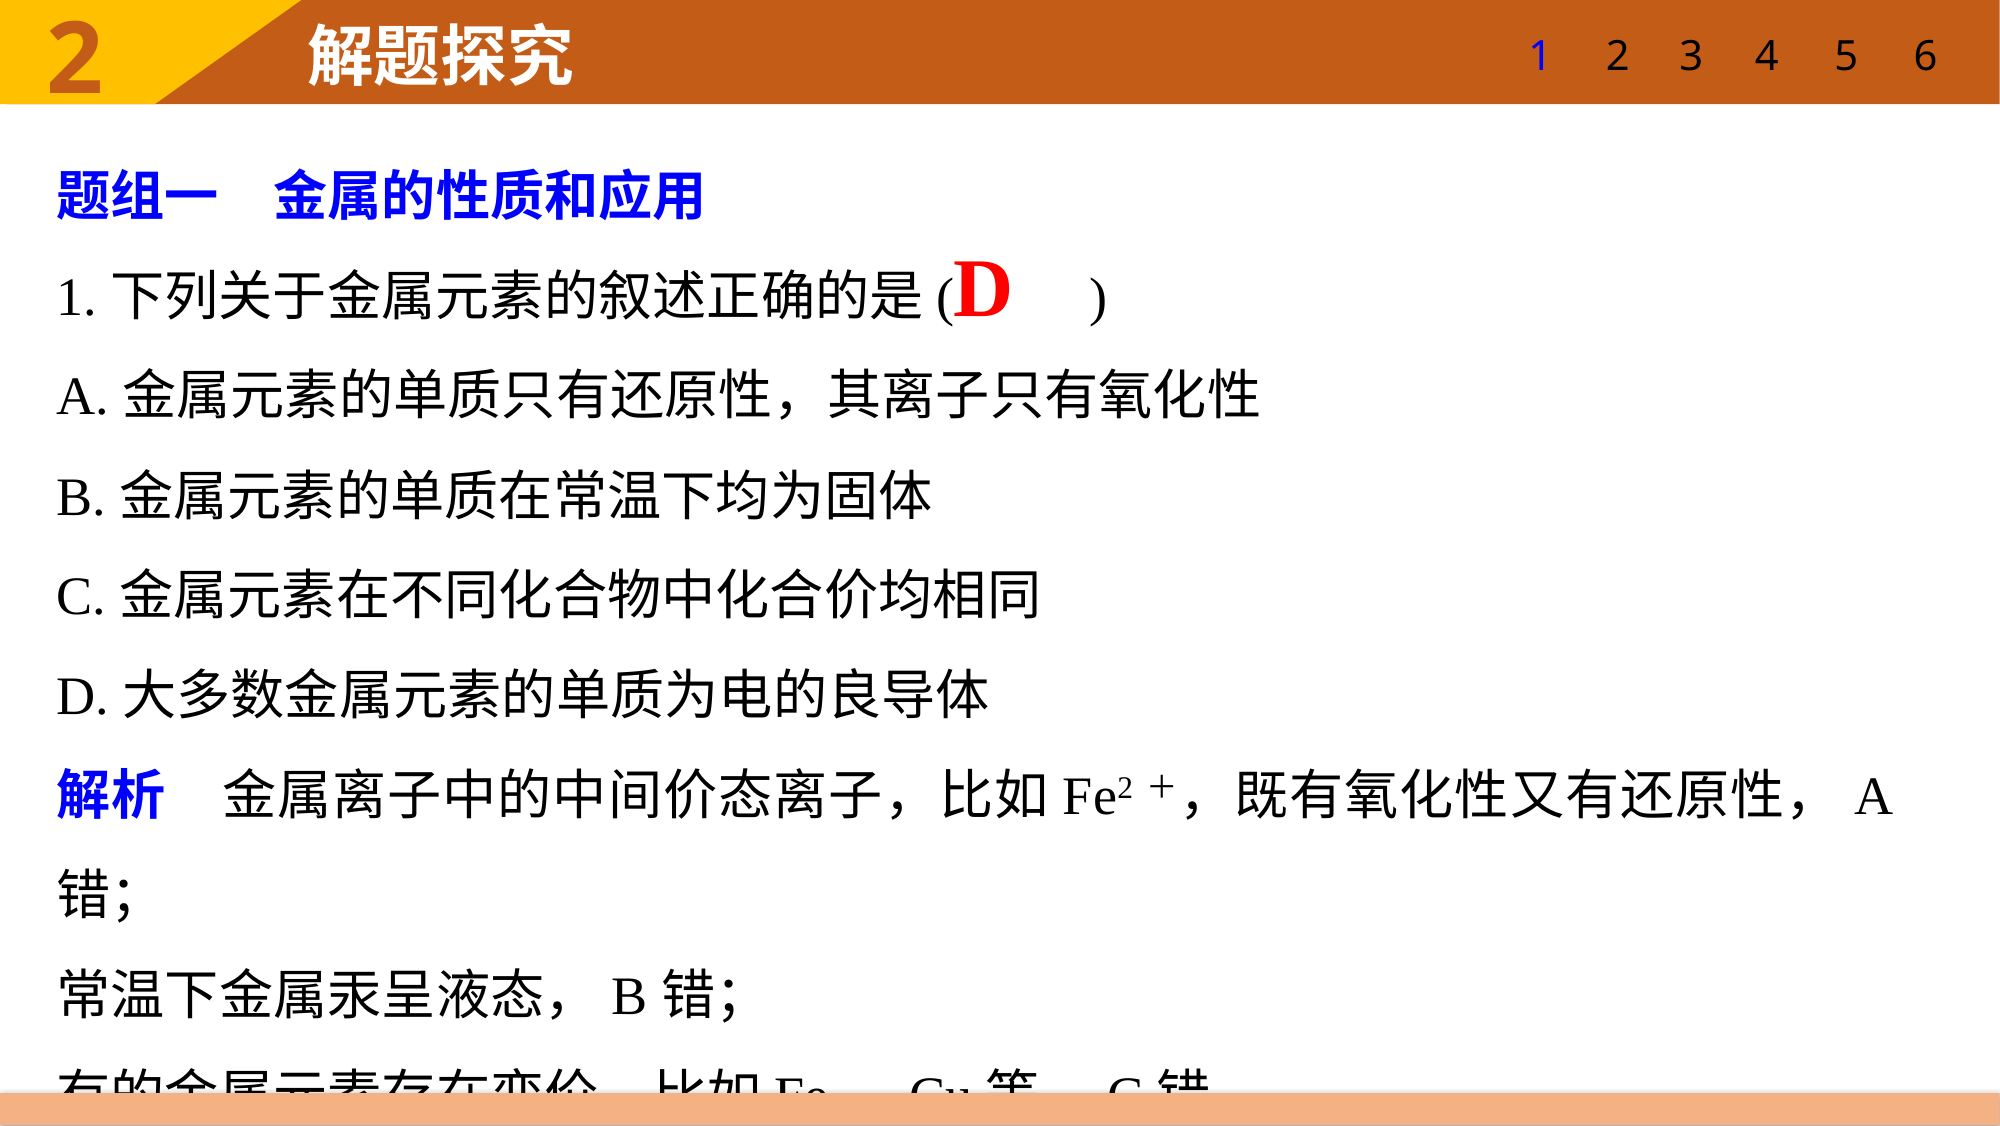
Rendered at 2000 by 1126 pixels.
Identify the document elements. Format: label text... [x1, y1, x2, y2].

text_box [0, 1092, 2000, 1126]
text_box 题组一 金属的性质和应用 1.下列关于金属元素的叙述正确的是( ) A.金属元素的单质只有还原性，其离子只有氧化性 B.金属元素的单质在常温下均为固体 C.金属元素在不同化合物中化合价均相同 D.大多数金属元素的单质为电的良导体 解析 金属离子中的中间价态离子，比如Fe2＋，既有氧化性又有还原性，A错； 常温下金属汞呈液态，B错； 有的金属元素存在变价，比如Fe、Cu等，C错。 [41, 118, 1922, 1091]
text_box 1 [1507, 6, 1573, 101]
text_box 5 [1813, 6, 1879, 101]
text_box 4 [1734, 6, 1800, 101]
text_box D [938, 225, 1029, 341]
text_box 2 [1587, 6, 1649, 101]
text_box 6 [1893, 6, 1959, 101]
text_box 3 [1662, 6, 1720, 101]
